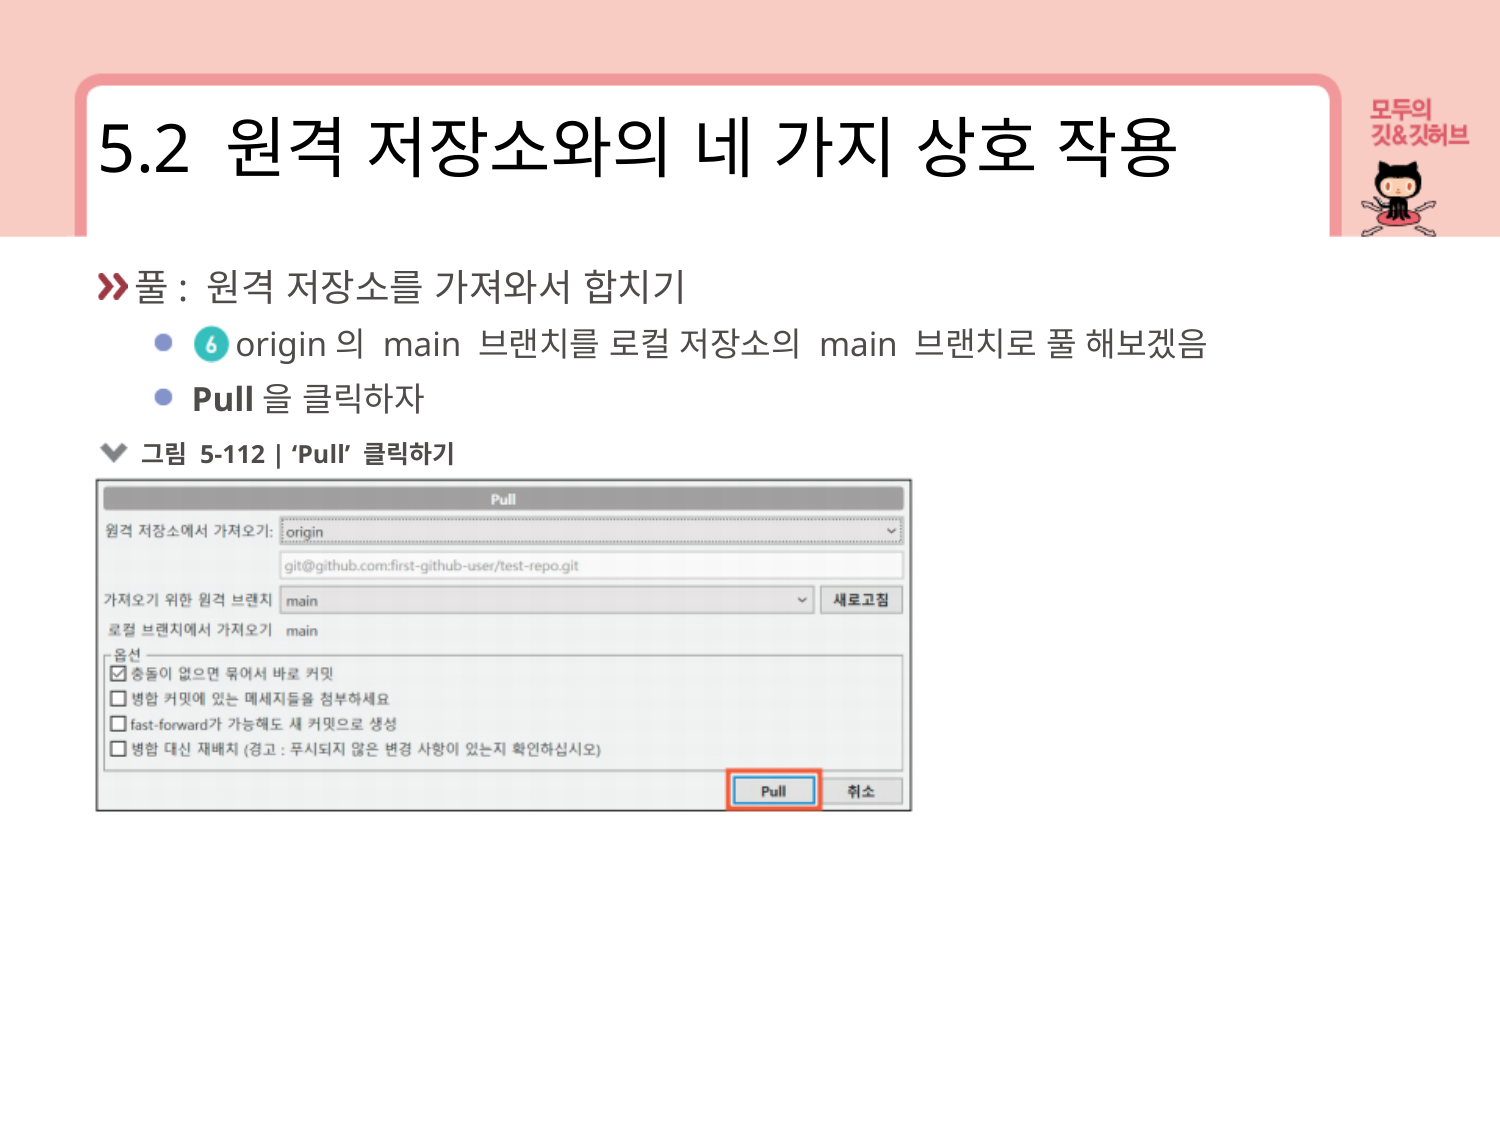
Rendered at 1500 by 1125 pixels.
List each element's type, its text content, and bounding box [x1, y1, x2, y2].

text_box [97, 428, 1374, 475]
text_box 5.2 원격 저장소와의 네 가지 상호 작용 [82, 61, 1413, 193]
picture [0, 0, 1500, 1125]
text_box 풀: 원격 저장소를 가져와서 합치기 origin의 main 브랜치를 로컬 저장소의 main 브랜치로 풀 해보겠음 Pull을 클릭하자 [82, 252, 1413, 1067]
